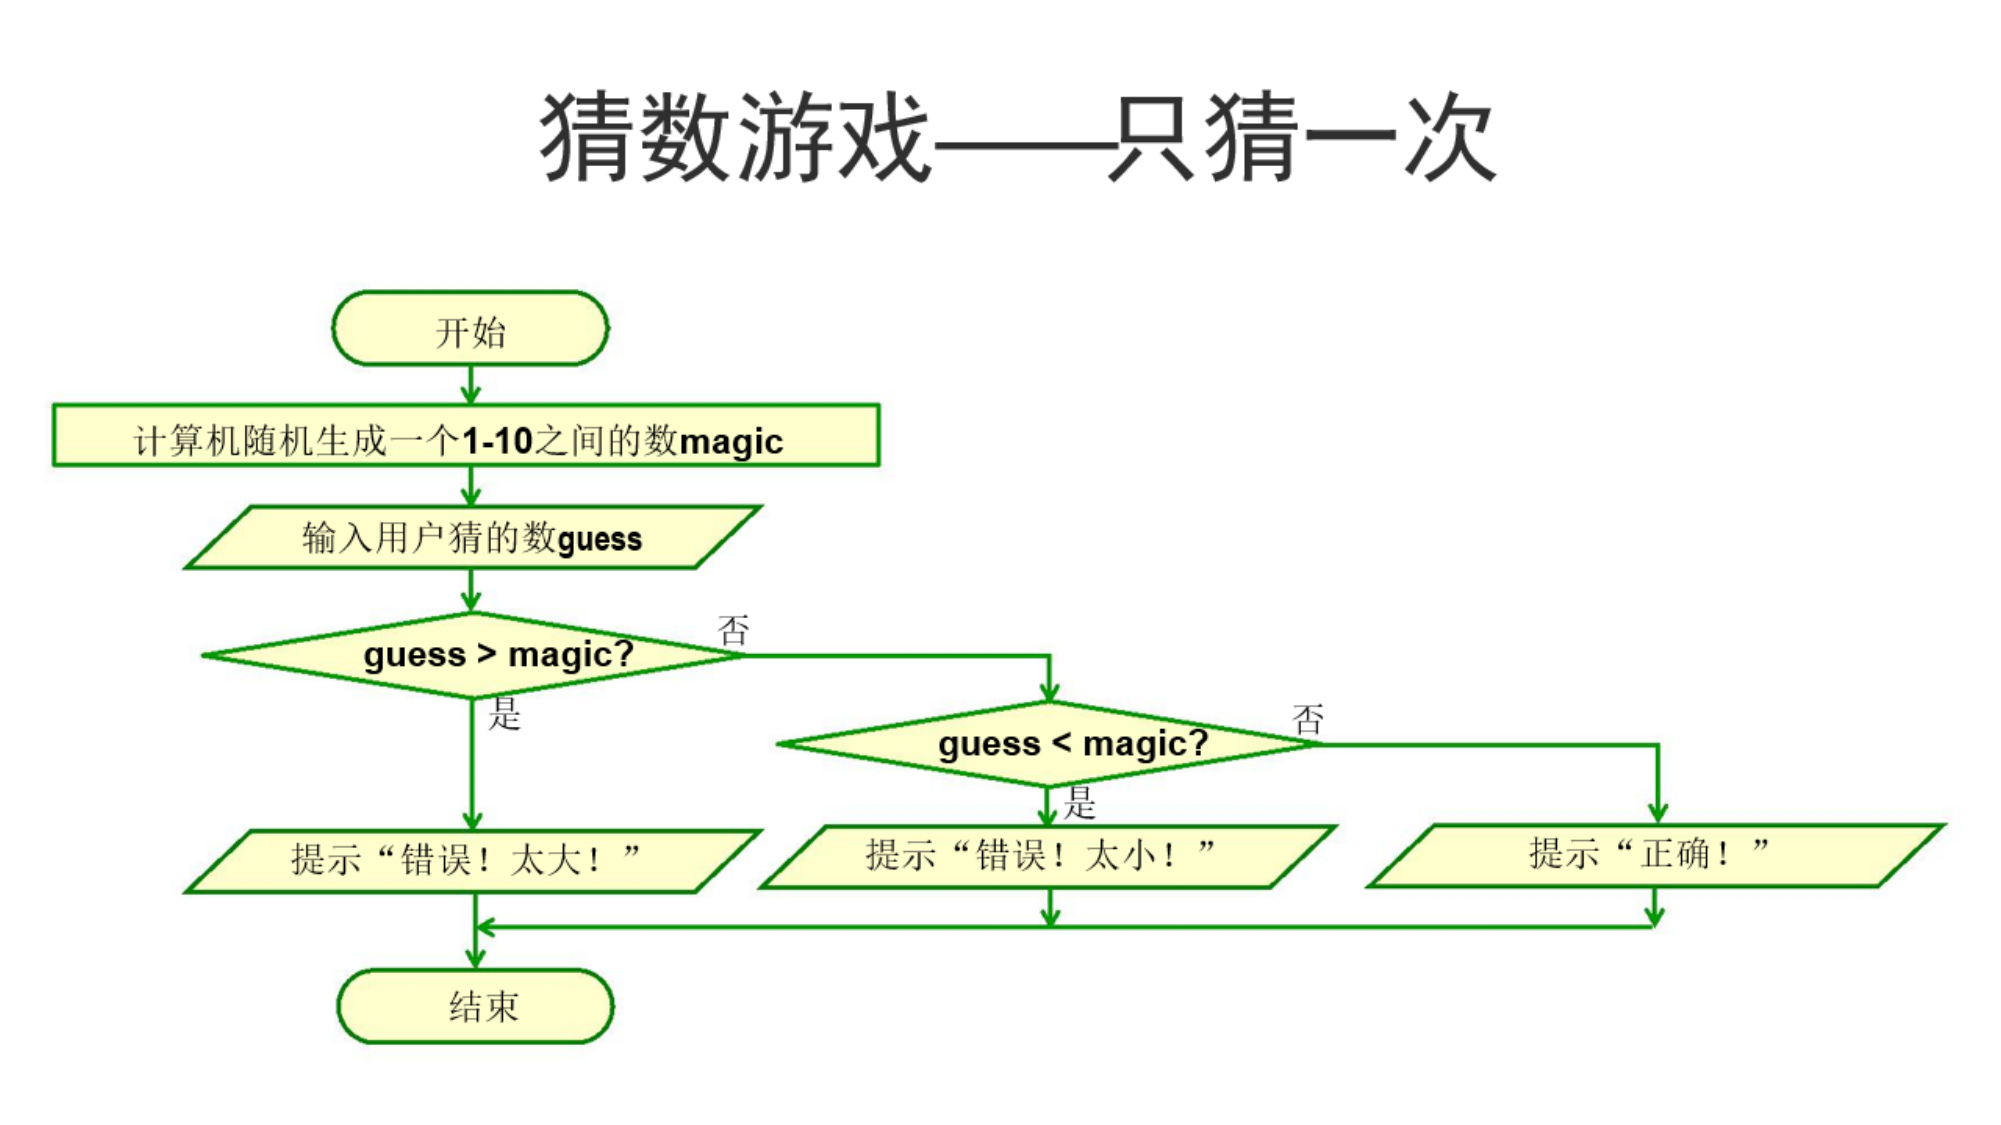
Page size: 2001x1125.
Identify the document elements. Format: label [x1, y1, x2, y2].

picture [39, 55, 1961, 1070]
